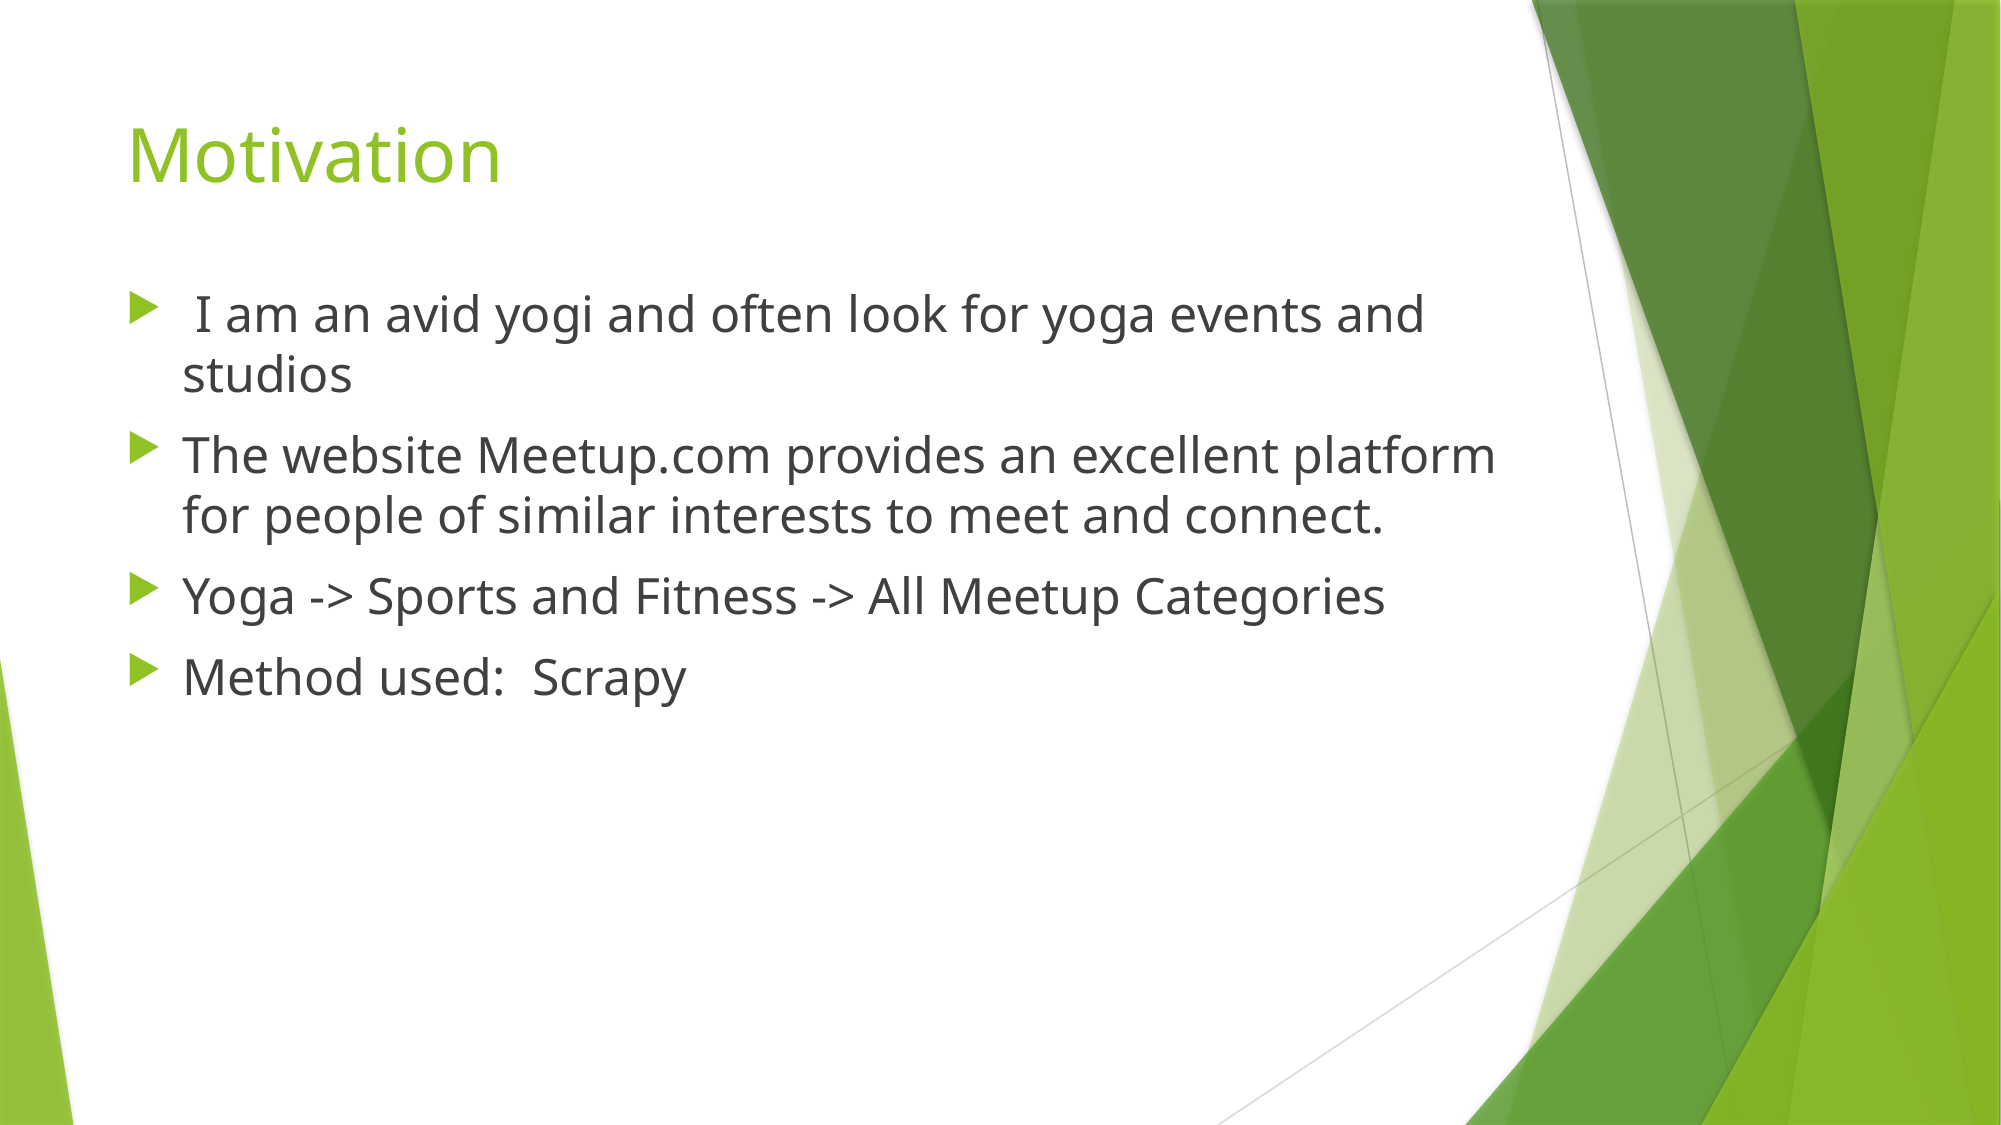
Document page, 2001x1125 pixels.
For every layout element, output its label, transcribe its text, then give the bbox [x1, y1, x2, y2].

list I am an avid yogi and often look for yoga events and studios The website Meetup.com provides an excellent platform for people of similar interests to meet and connect. Yoga -> Sports and Fitness -> All Meetup Categories Method used: Scrapy [111, 275, 1522, 992]
title Motivation [111, 99, 1522, 275]
